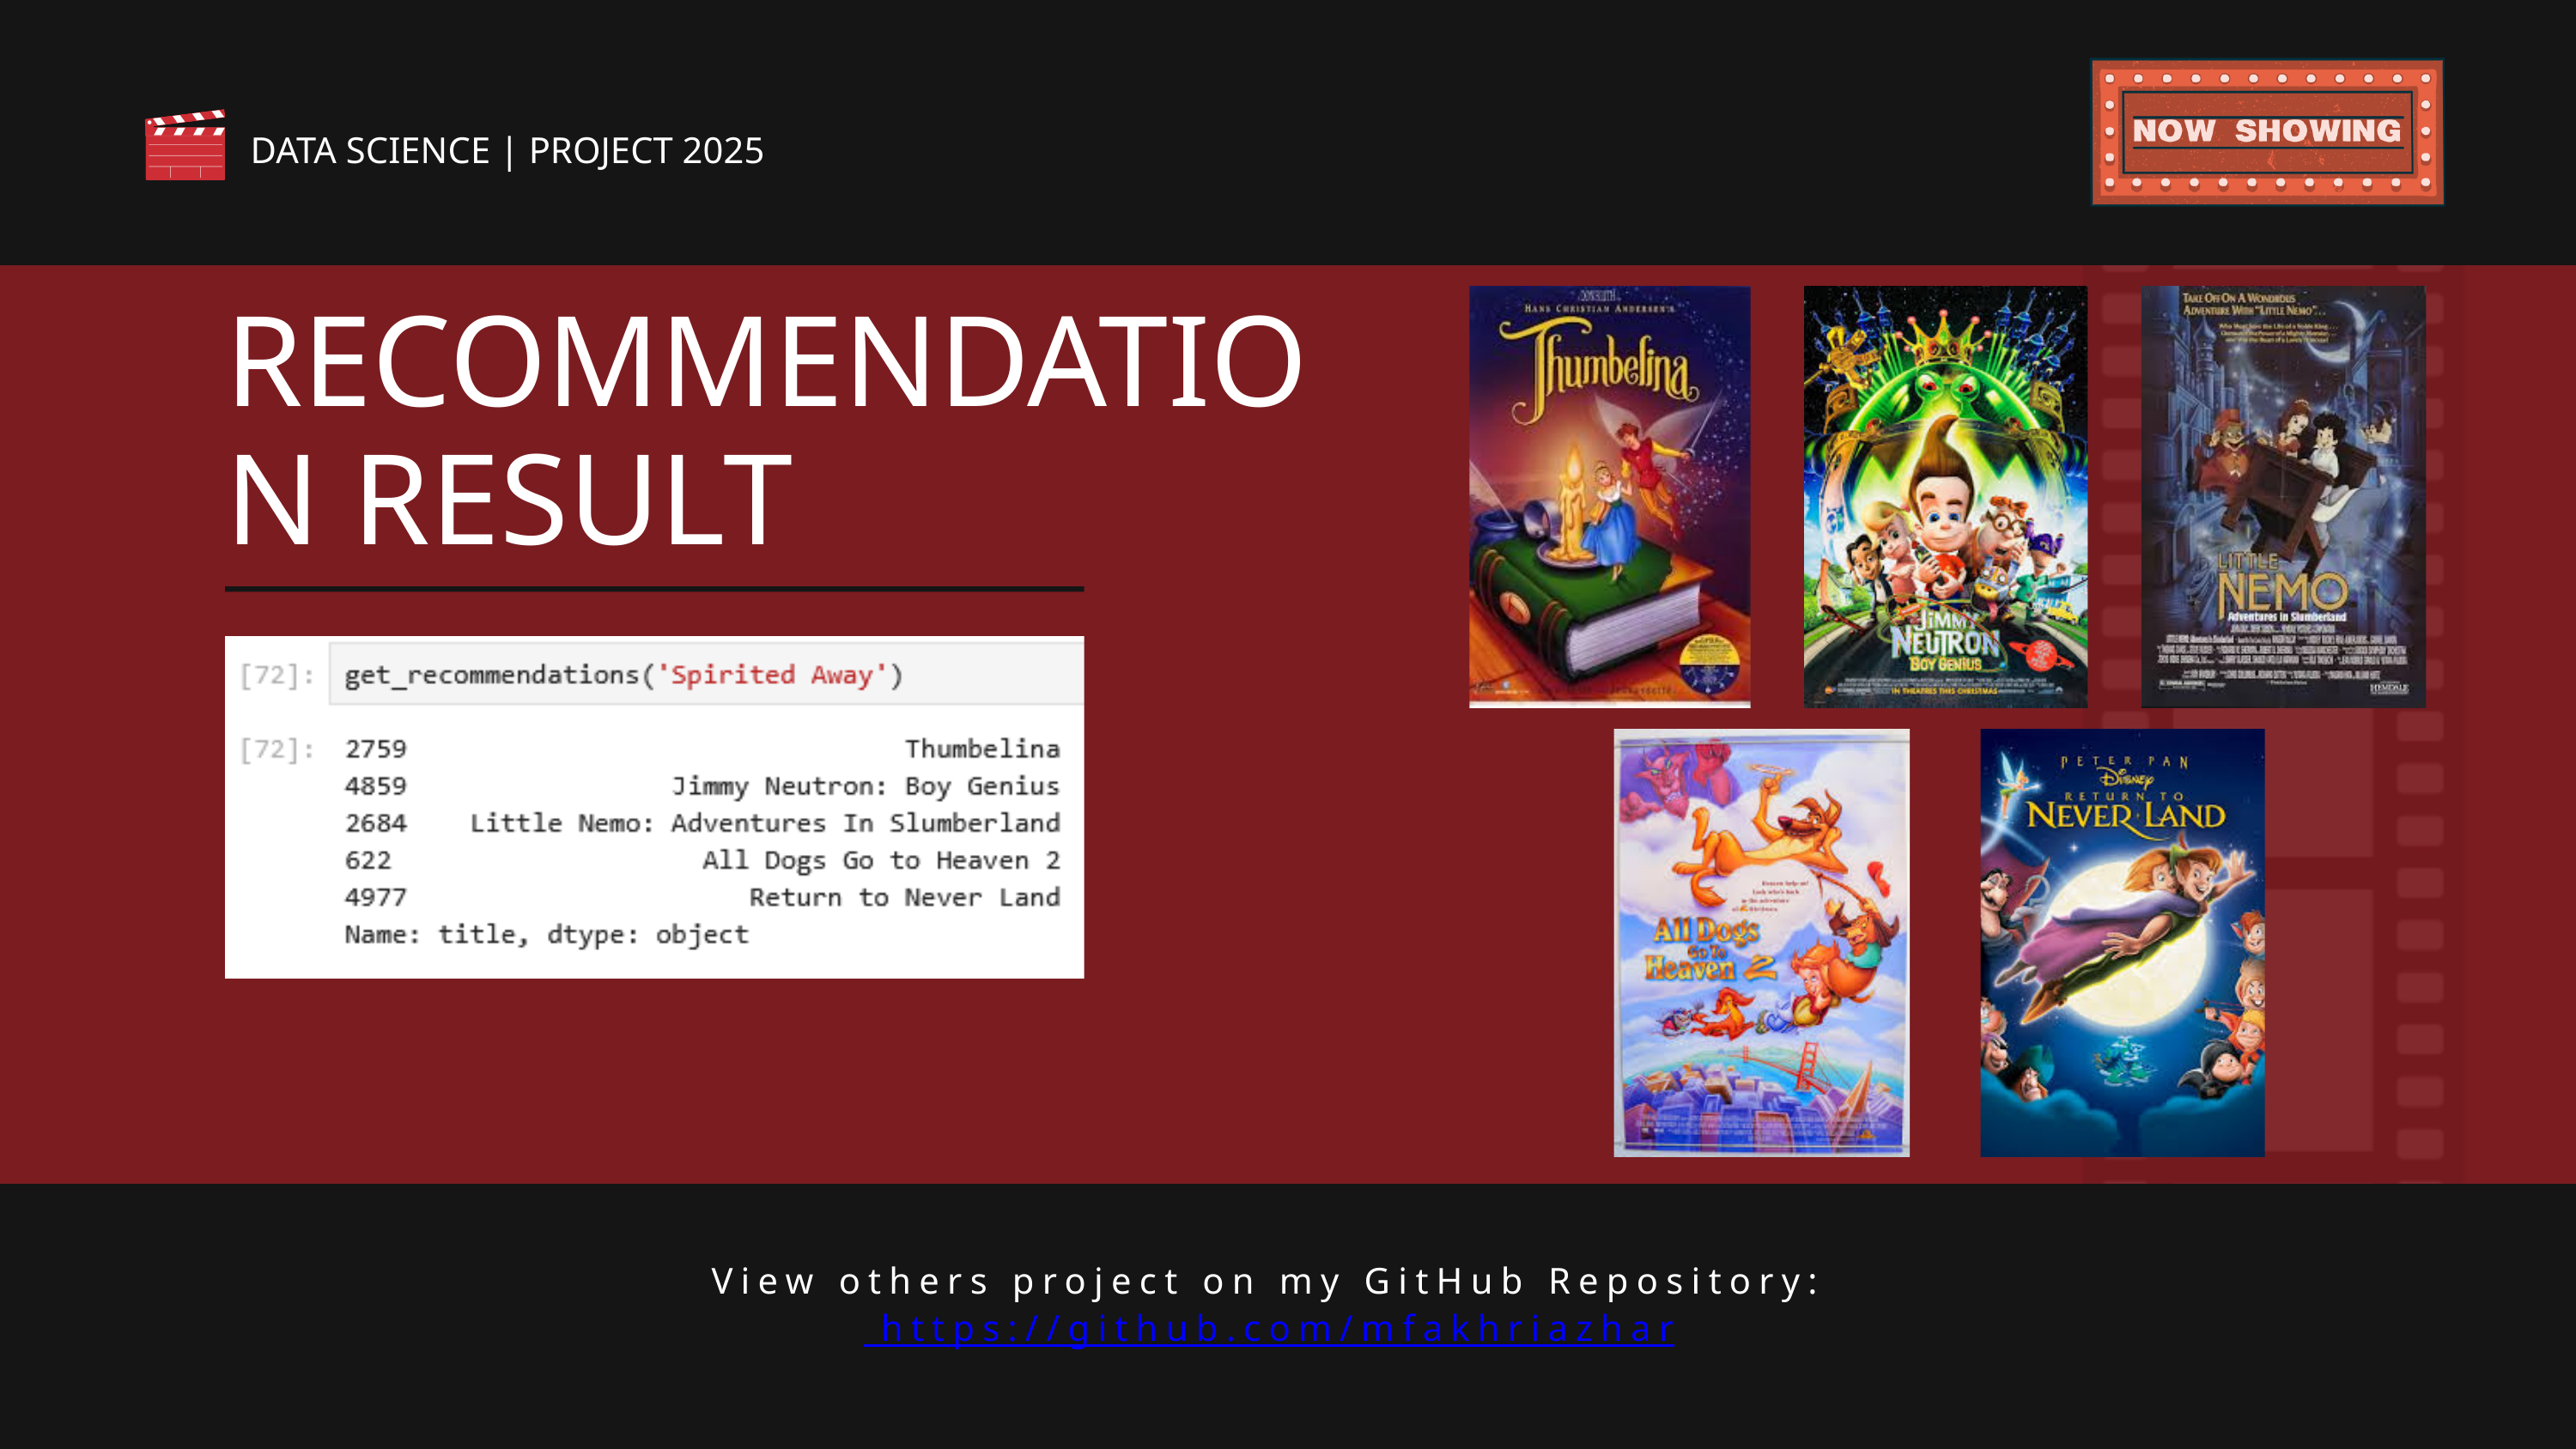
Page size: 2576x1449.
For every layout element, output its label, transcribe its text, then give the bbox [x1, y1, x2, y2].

text_box [2141, 286, 2427, 708]
text_box RECOMMENDATION RESULT [225, 294, 1335, 570]
text_box [2082, 275, 2466, 1181]
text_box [0, 1183, 2576, 1449]
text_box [0, 0, 2576, 266]
text_box [1804, 286, 2088, 708]
text_box [225, 636, 1084, 979]
text_box [1980, 729, 2265, 1157]
text_box [1469, 286, 1751, 708]
text_box [1613, 729, 1911, 1157]
